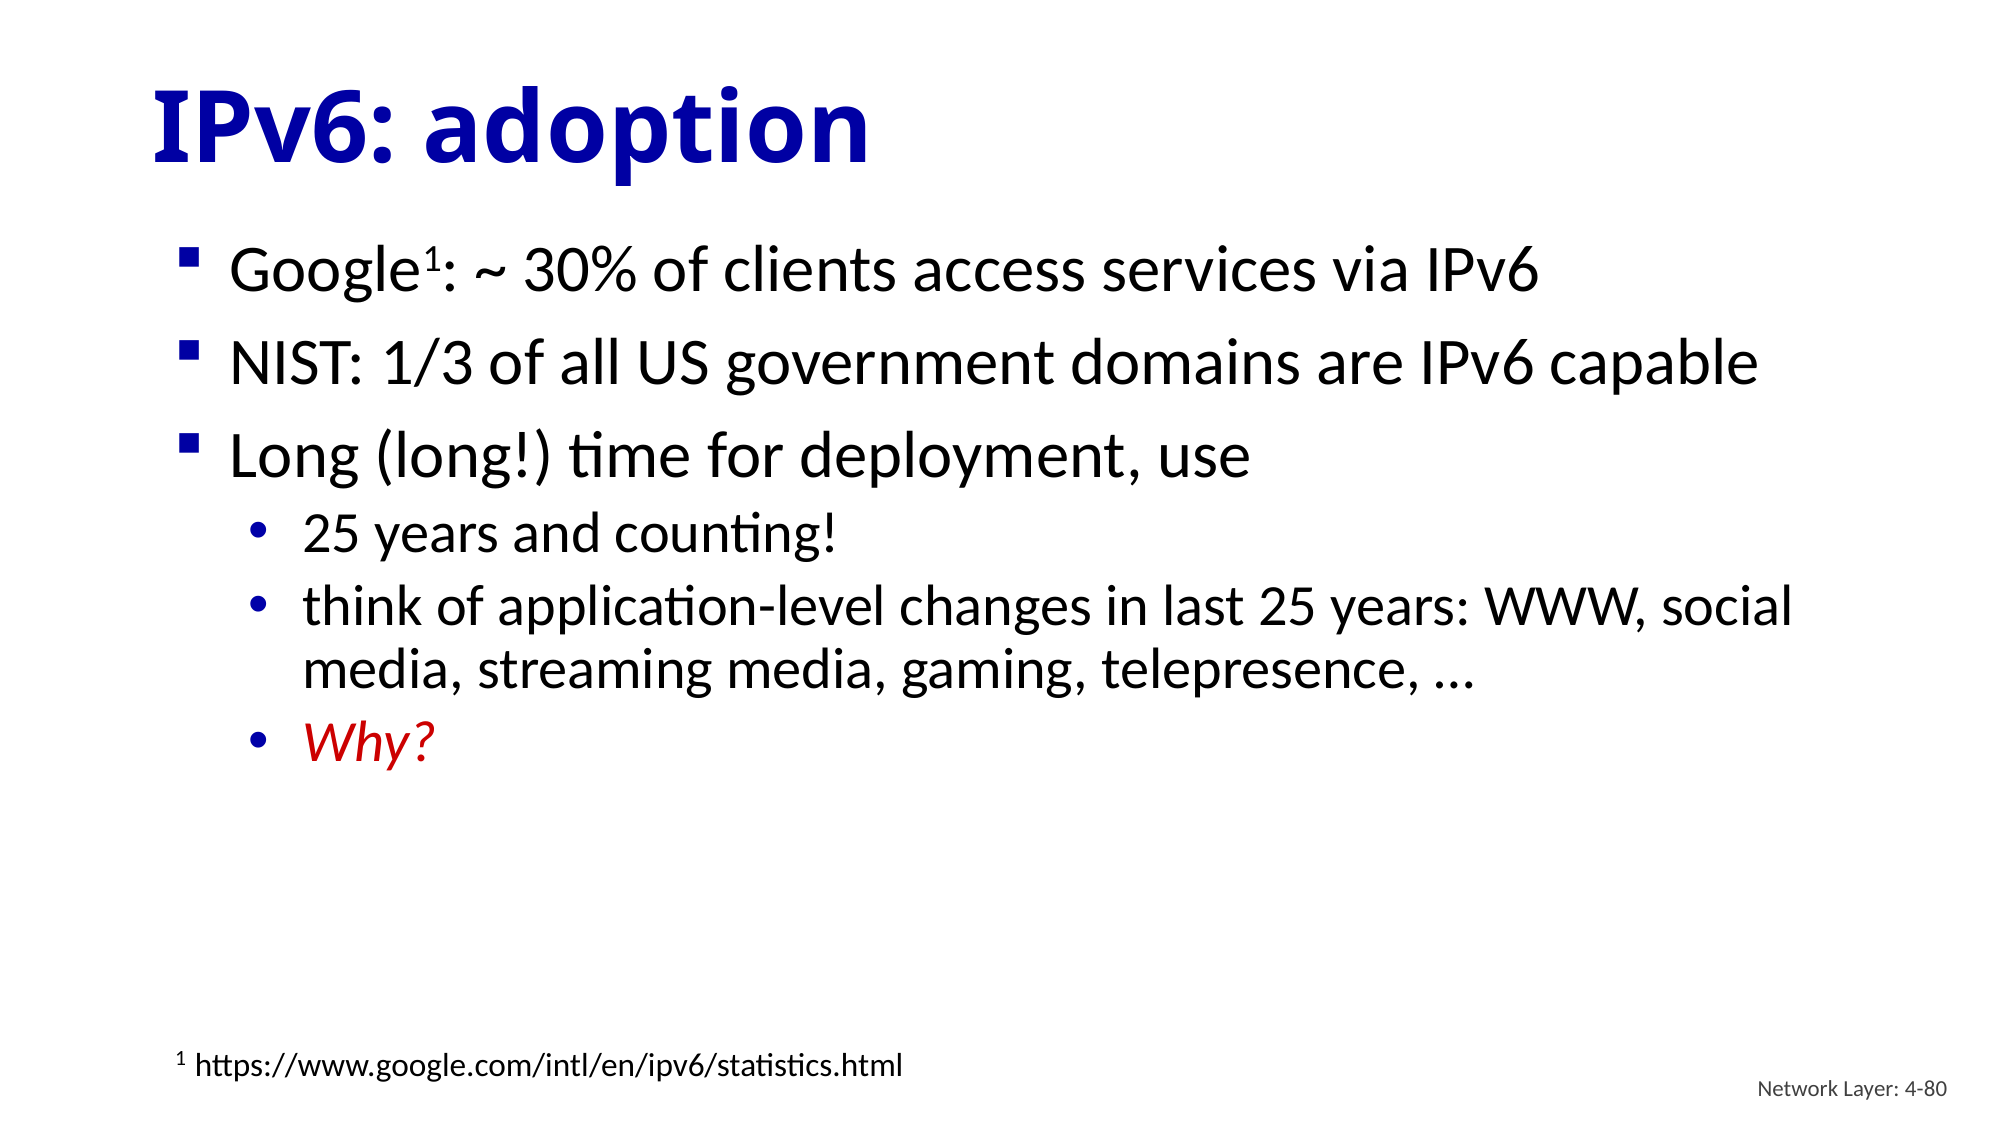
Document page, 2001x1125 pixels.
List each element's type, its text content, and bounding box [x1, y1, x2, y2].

text_box 1 https://www.google.com/intl/en/ipv6/statistics.html [160, 1031, 920, 1092]
list Google1: ~ 30% of clients access services via IPv6 NIST: 1/3 of all US government domains are IPv6 capable Long (long!) time for deployment, use 25 years and counting! think of application-level changes in last 25 years: WWW, social media, streaming media, gaming, telepresence, … Why? [137, 226, 1863, 992]
slide_number Network Layer: 4-80 [1512, 1056, 1963, 1117]
title IPv6: adoption [137, 56, 1863, 204]
